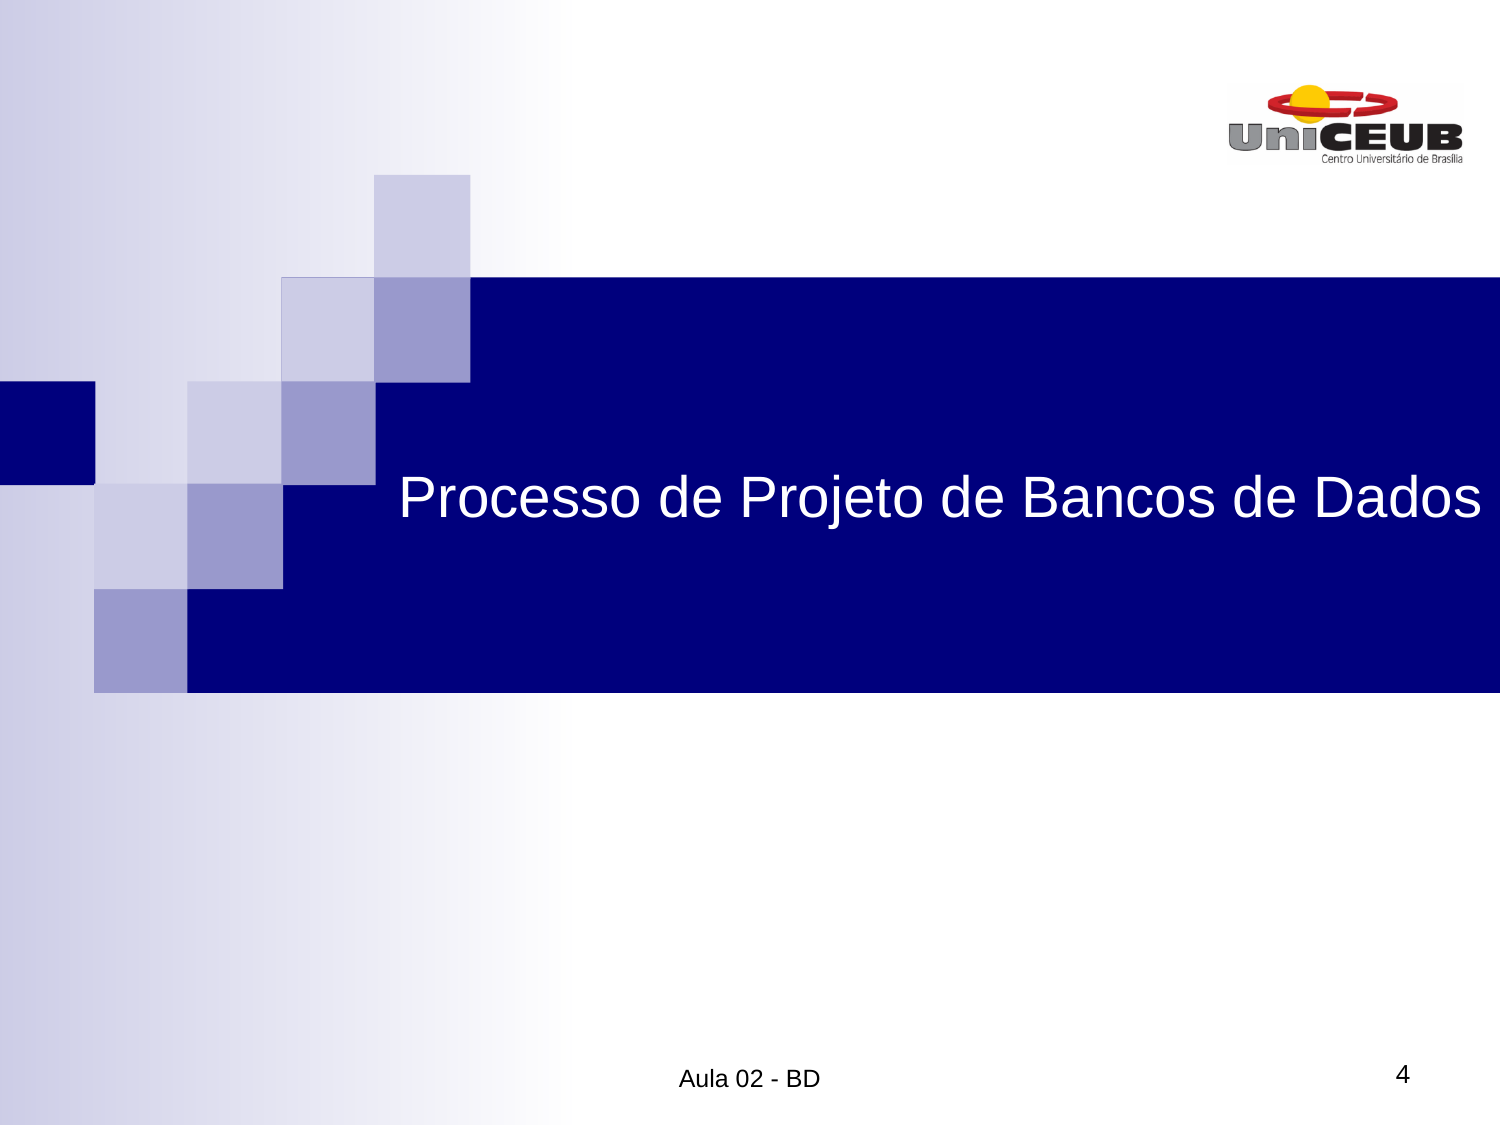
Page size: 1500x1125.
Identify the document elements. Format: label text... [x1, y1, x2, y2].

text_box 4 [1074, 1024, 1425, 1100]
text_box Aula 02 - BD [512, 1024, 988, 1100]
picture [1227, 83, 1464, 165]
title Processo de Projeto de Bancos de Dados [383, 399, 1500, 588]
